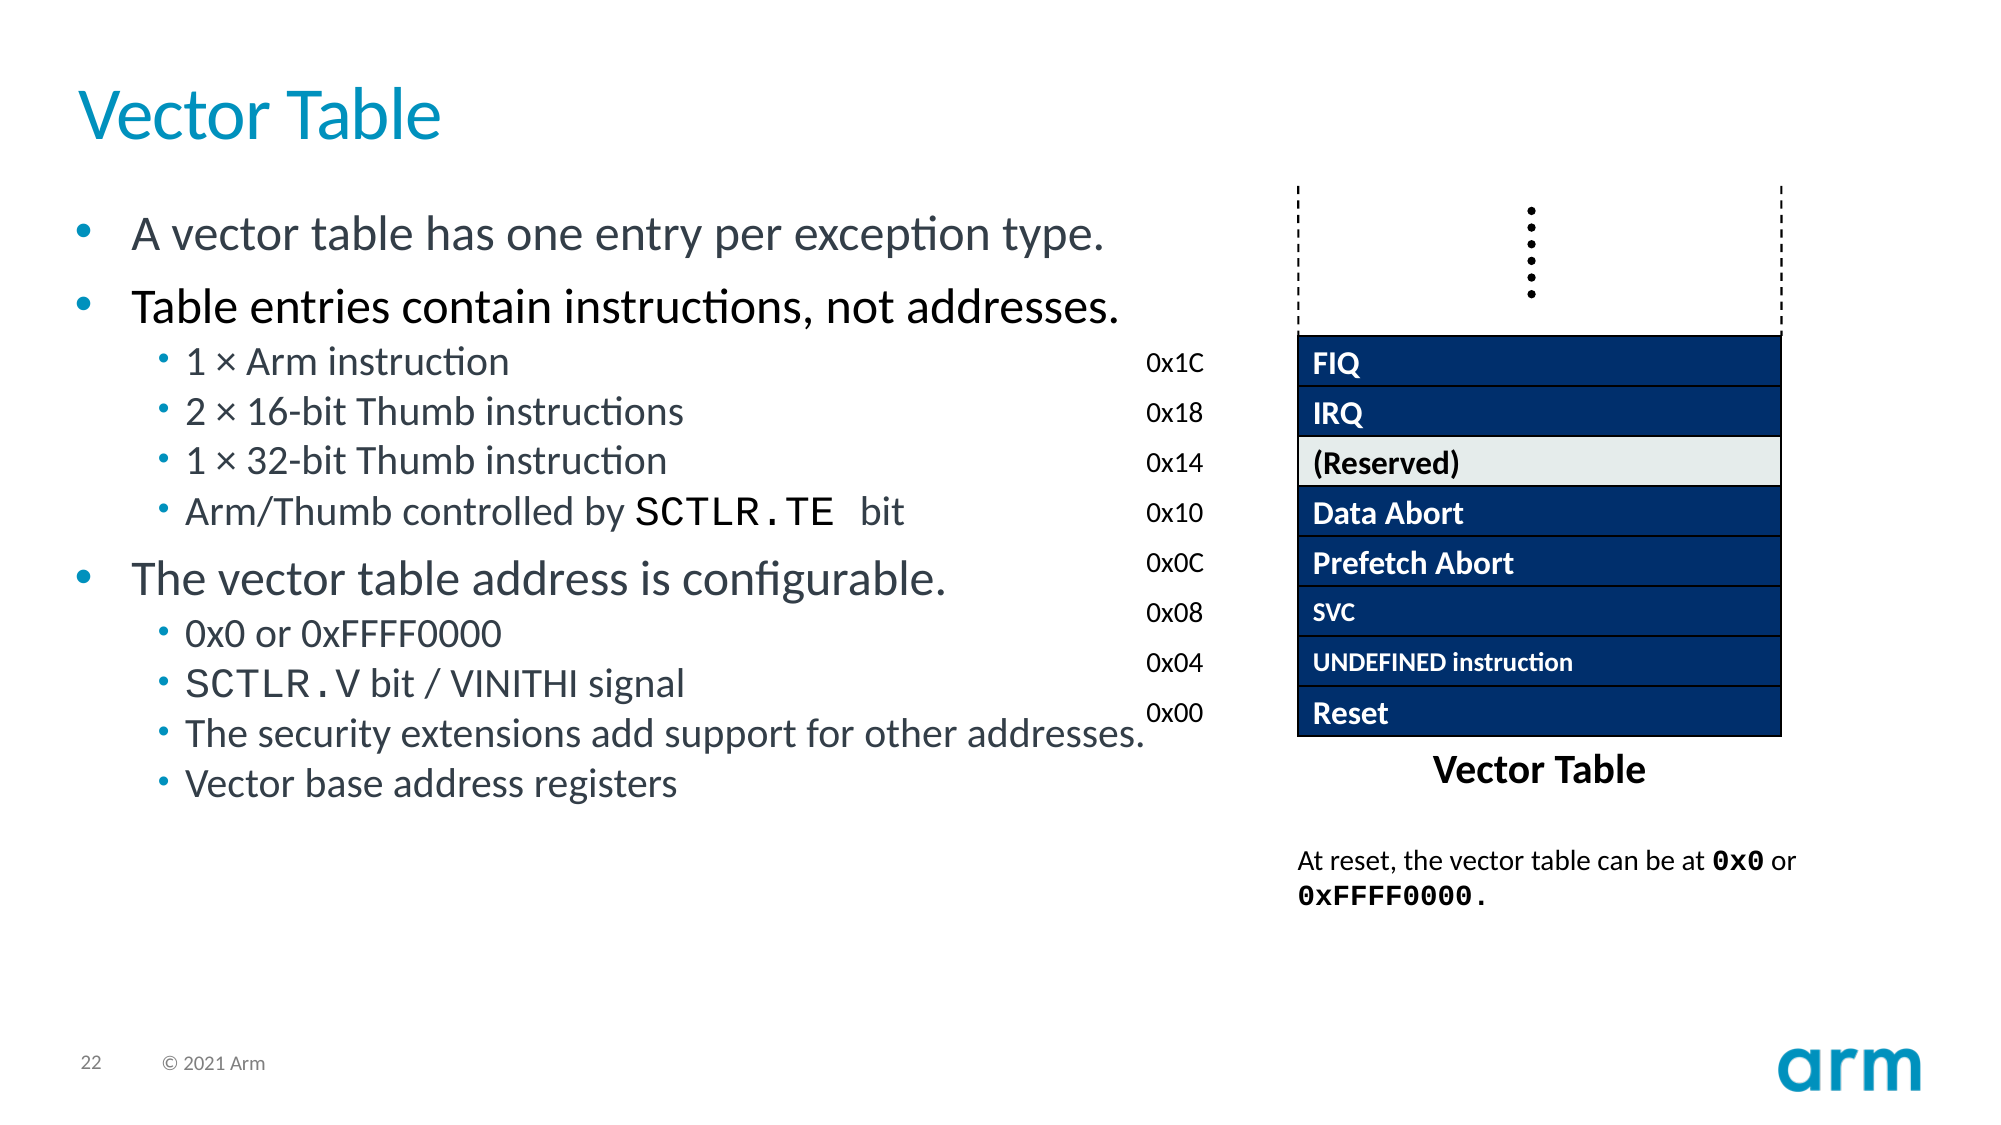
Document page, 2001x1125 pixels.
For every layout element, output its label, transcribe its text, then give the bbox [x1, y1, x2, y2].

picture [1777, 1047, 1922, 1093]
list A vector table has one entry per exception type. Table entries contain instructions, not addresses. 1 × Arm instruction 2 × 16-bit Thumb instructions 1 × 32-bit Thumb instruction Arm/Thumb controlled by SCTLR.TE bit The vector table address is configurable. 0x0 or 0xFFFF0000 SCTLR.V bit / VINITHI signal The security extensions add support for other addresses. Vector base address registers [74, 200, 1131, 872]
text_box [1131, 185, 1882, 920]
title Vector Table [78, 78, 1922, 186]
